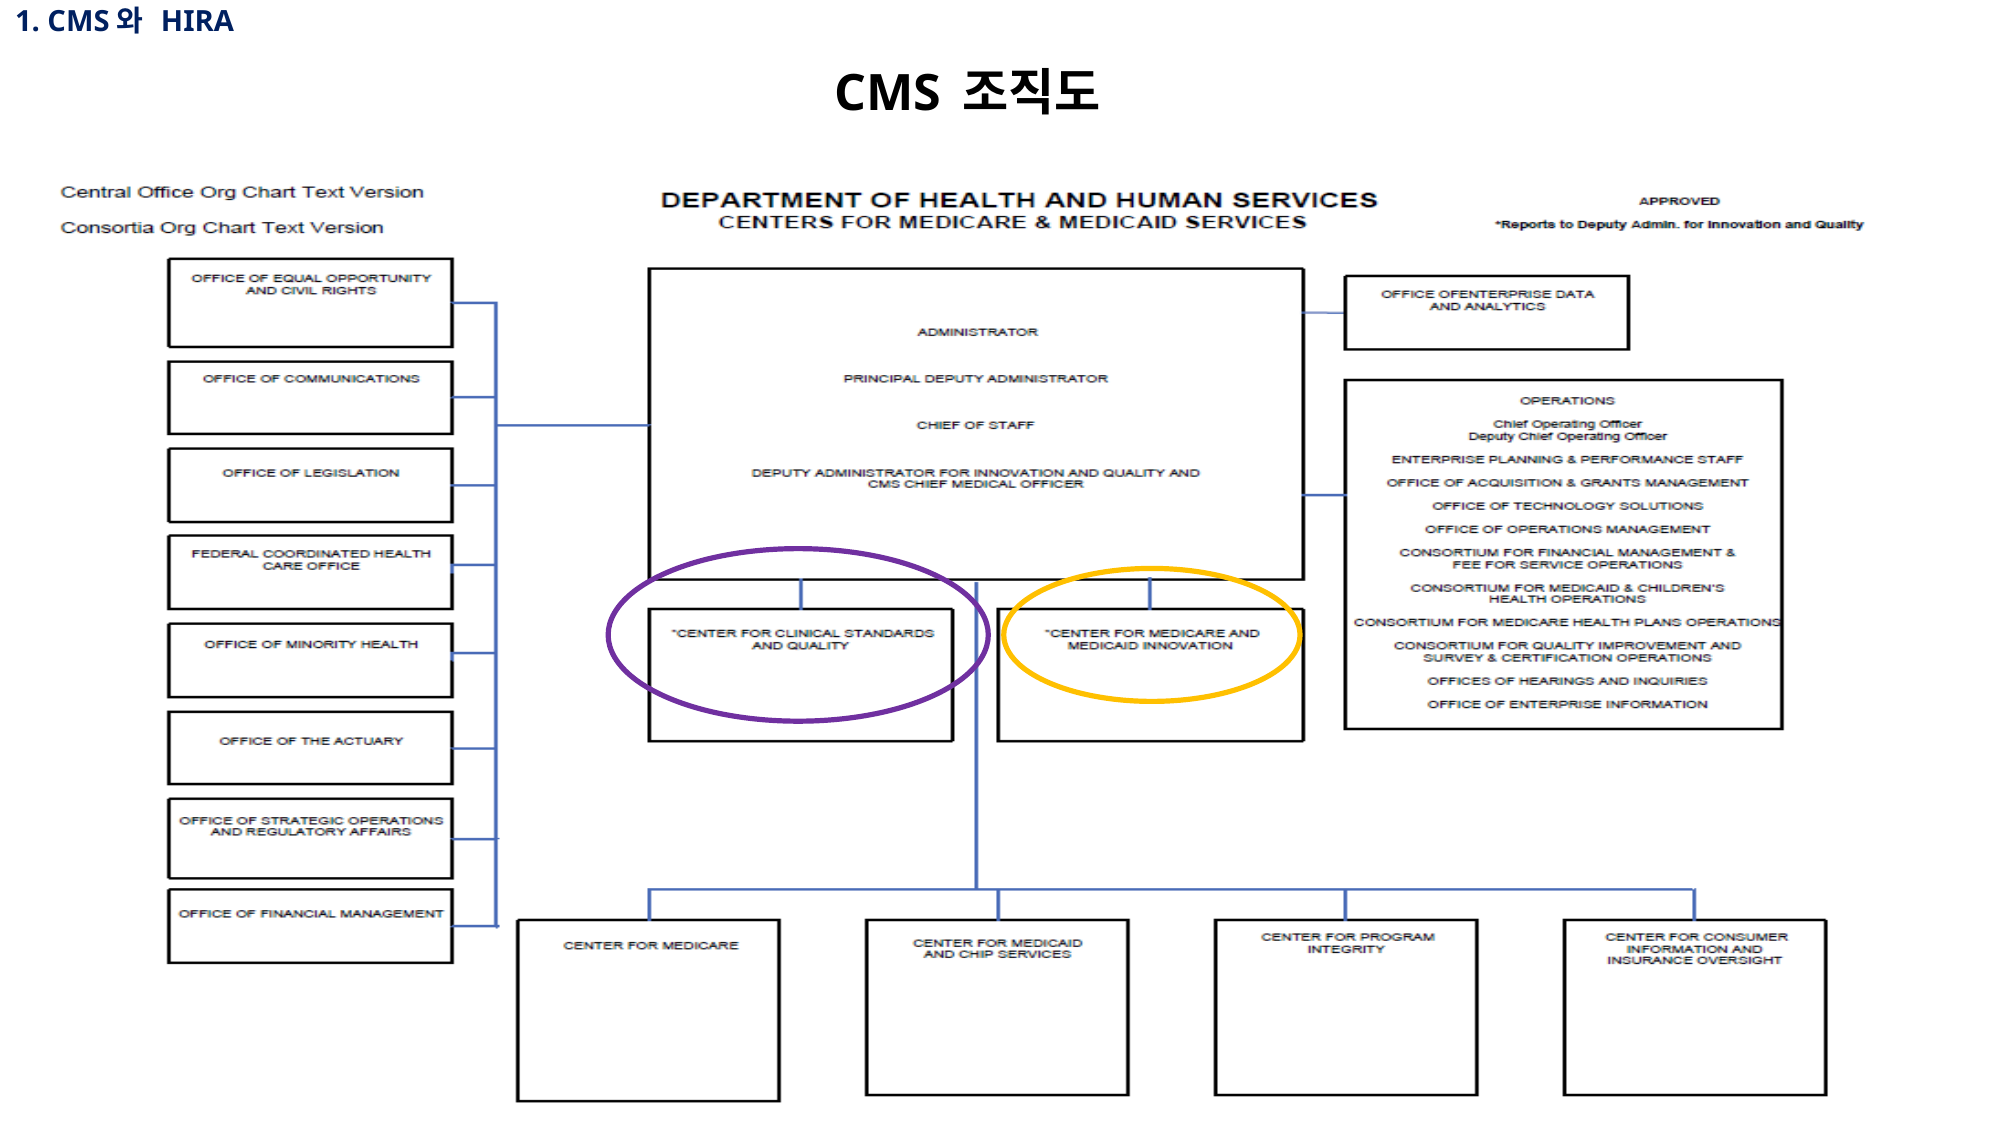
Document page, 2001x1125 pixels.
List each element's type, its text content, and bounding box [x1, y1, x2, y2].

footer 1. CMS와 HIRA [0, 5, 303, 35]
title CMS 조직도 [137, 59, 1799, 130]
picture [25, 172, 1879, 1125]
